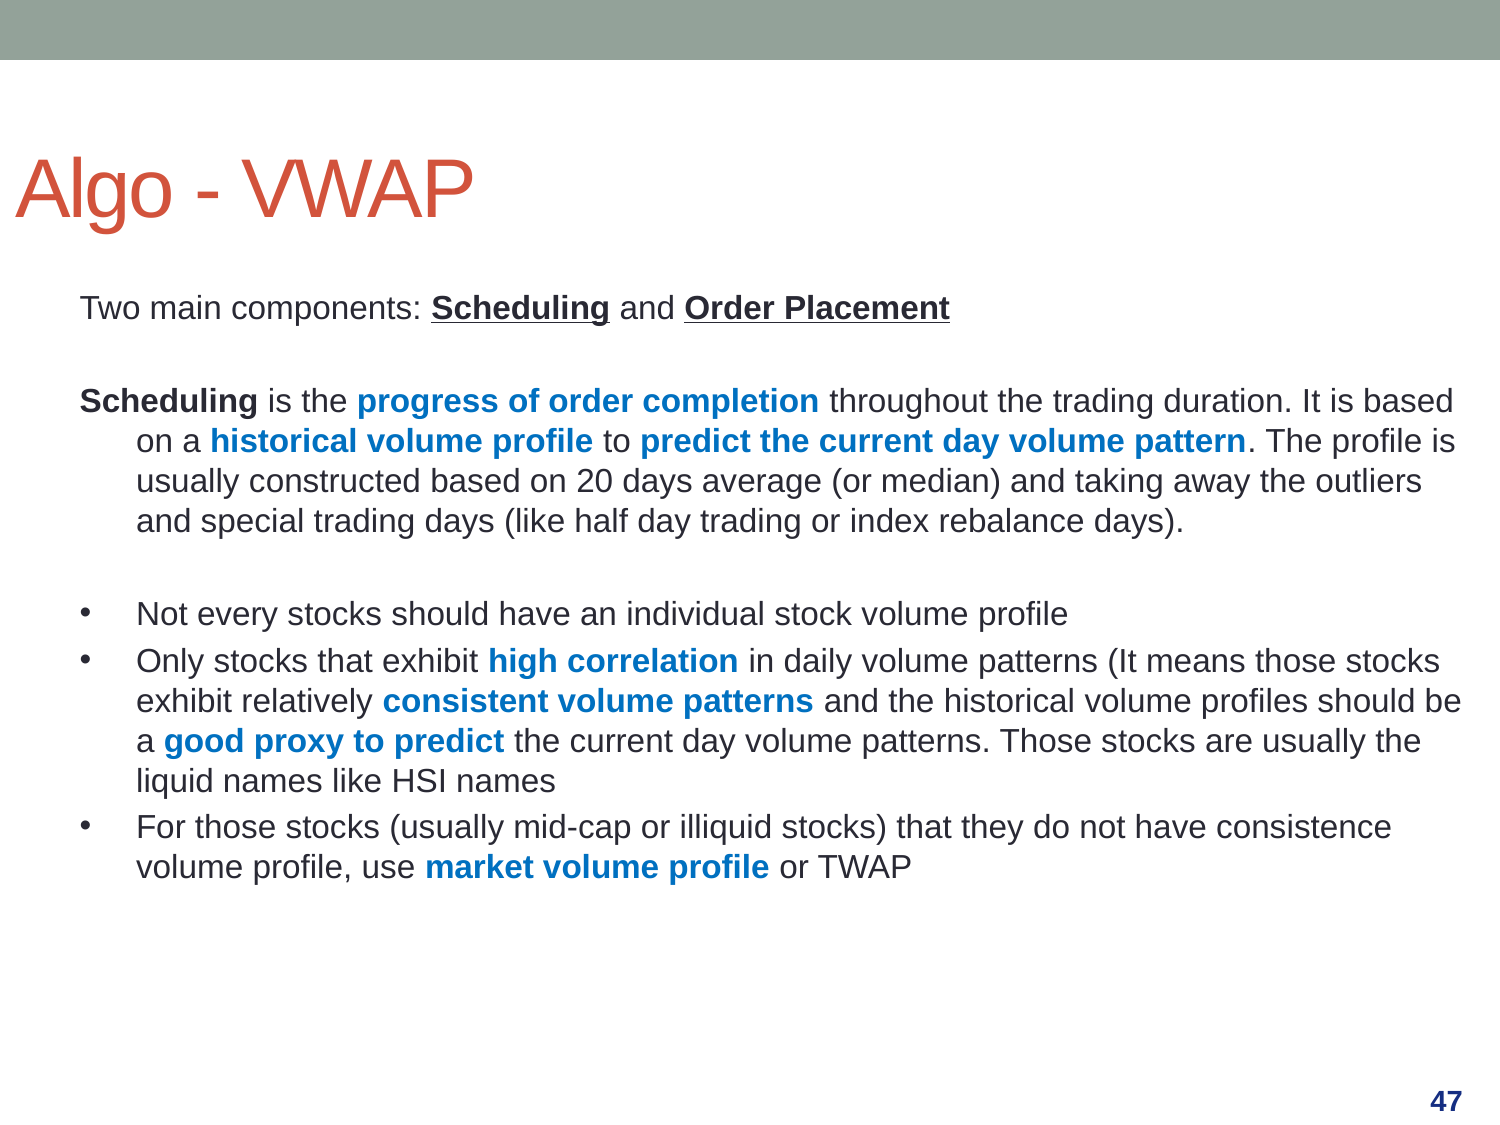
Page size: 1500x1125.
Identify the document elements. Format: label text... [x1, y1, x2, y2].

slide_number 47 [1415, 1070, 1499, 1125]
text_box Two main components: Scheduling and Order Placement Scheduling is the progress of order completion throughout the trading duration. It is based on a historical volume profile to predict the current day volume pattern. The profile is usually constructed based on 20 days average (or median) and taking away the outliers and special trading days (like half day trading or index rebalance days). Not every stocks should have an individual stock volume profile Only stocks that exhibit high correlation in daily volume patterns (It means those stocks exhibit relatively consistent volume patterns and the historical volume profiles should be a good proxy to predict the current day volume patterns. Those stocks are usually the liquid names like HSI names For those stocks (usually mid-cap or illiquid stocks) that they do not have consistence volume profile, use market volume profile or TWAP [64, 278, 1483, 1047]
title Algo - VWAP [0, 101, 1325, 266]
